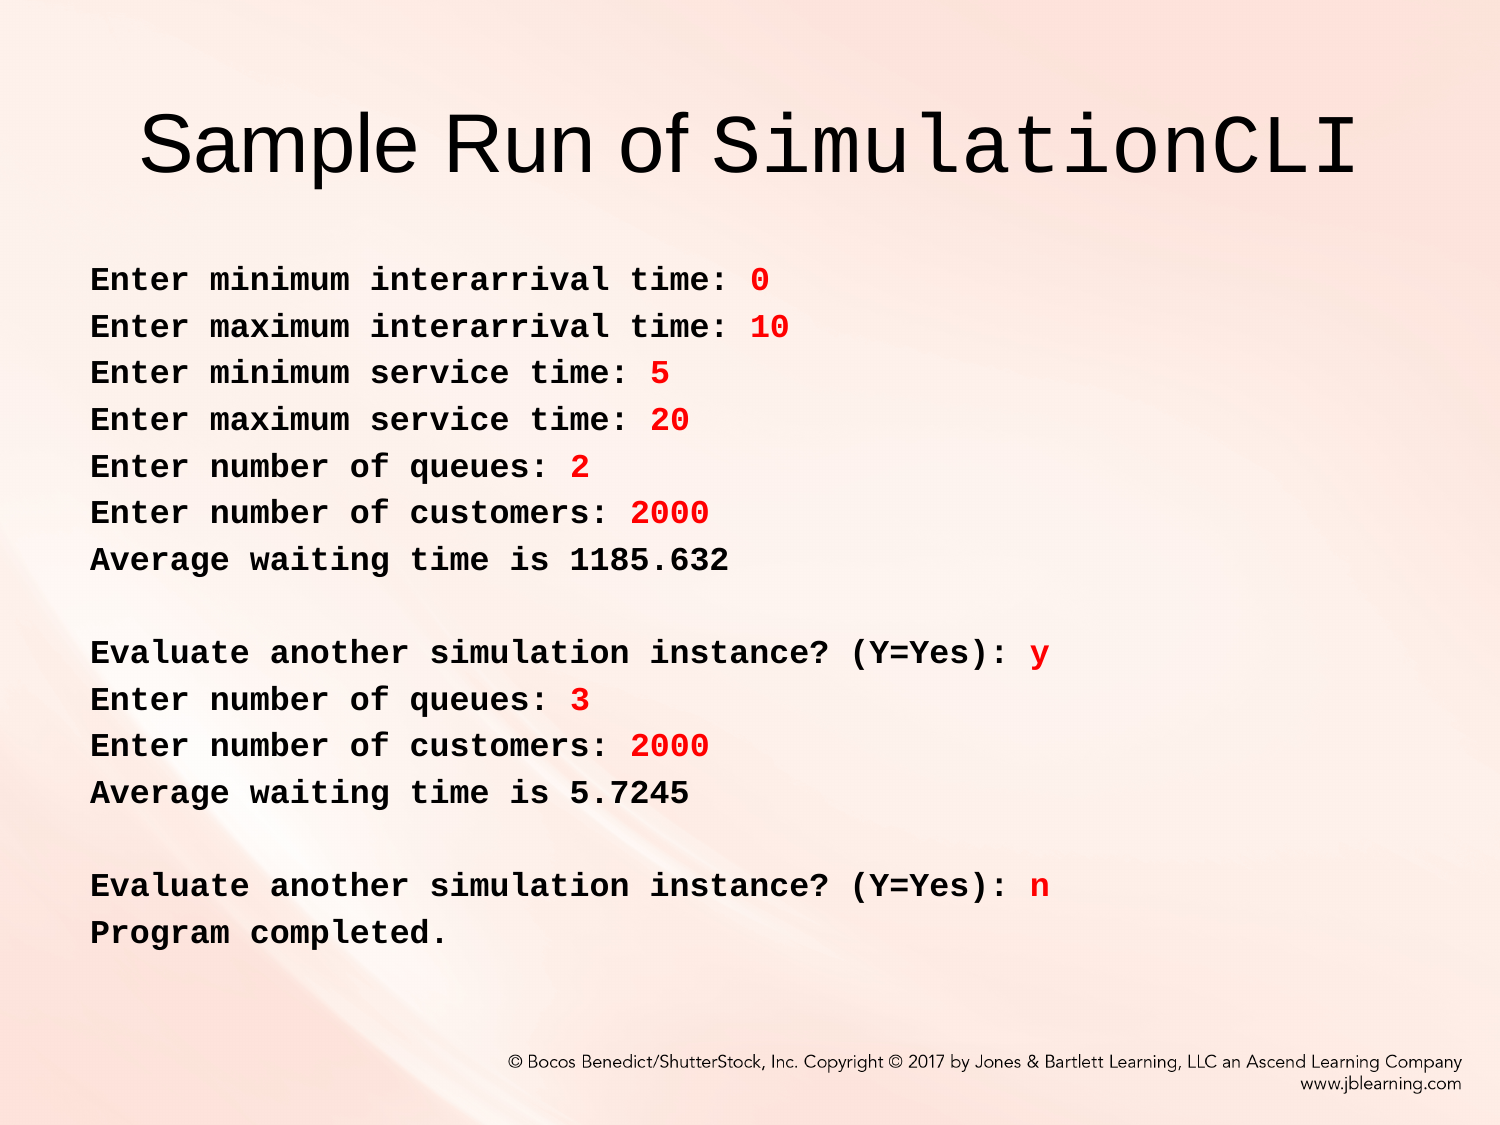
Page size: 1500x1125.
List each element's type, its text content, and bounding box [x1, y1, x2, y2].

title Sample Run of SimulationCLI [75, 45, 1425, 233]
picture [0, 0, 1500, 1125]
list Enter minimum interarrival time: 0 Enter maximum interarrival time: 10 Enter minimum service time: 5 Enter maximum service time: 20 Enter number of queues: 2 Enter number of customers: 2000 Average waiting time is 1185.632 Evaluate another simulation instance? (Y=Yes): y Enter number of queues: 3 Enter number of customers: 2000 Average waiting time is 5.7245 Evaluate another simulation instance? (Y=Yes): n Program completed. [75, 249, 1425, 993]
